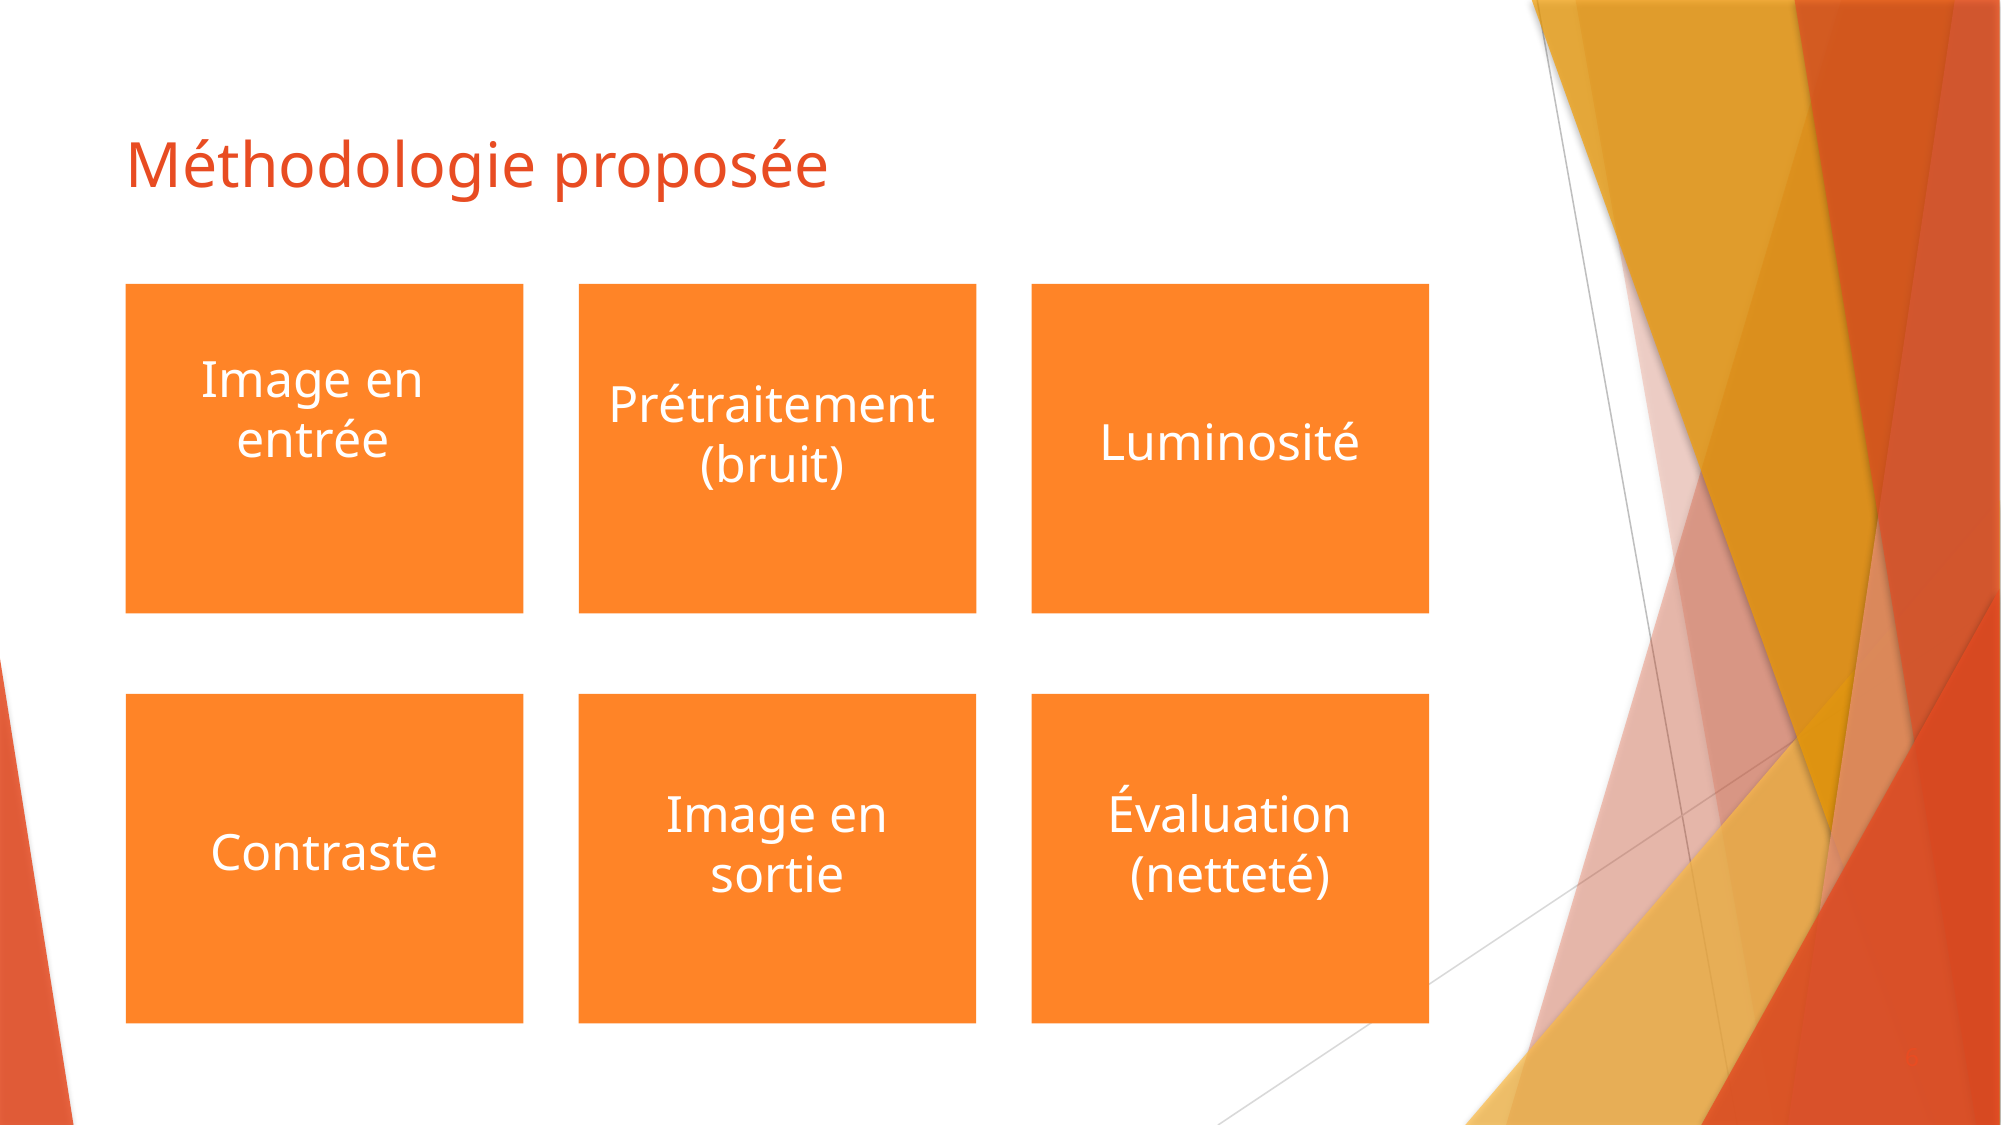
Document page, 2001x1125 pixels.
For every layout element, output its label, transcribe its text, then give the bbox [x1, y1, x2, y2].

text_box [125, 283, 524, 614]
text_box Méthodologie proposée [125, 125, 953, 204]
text_box [1031, 283, 1430, 614]
text_box [578, 283, 977, 614]
text_box [578, 693, 977, 1024]
text_box Prétraitement (bruit) [578, 365, 966, 501]
text_box Image en sortie [583, 775, 972, 911]
text_box [1031, 693, 1430, 1024]
text_box Image en entrée [180, 340, 446, 475]
text_box Évaluation (netteté) [1036, 775, 1424, 911]
text_box Contraste [130, 813, 519, 888]
text_box [125, 693, 524, 1024]
text_box Luminosité [1036, 403, 1424, 478]
